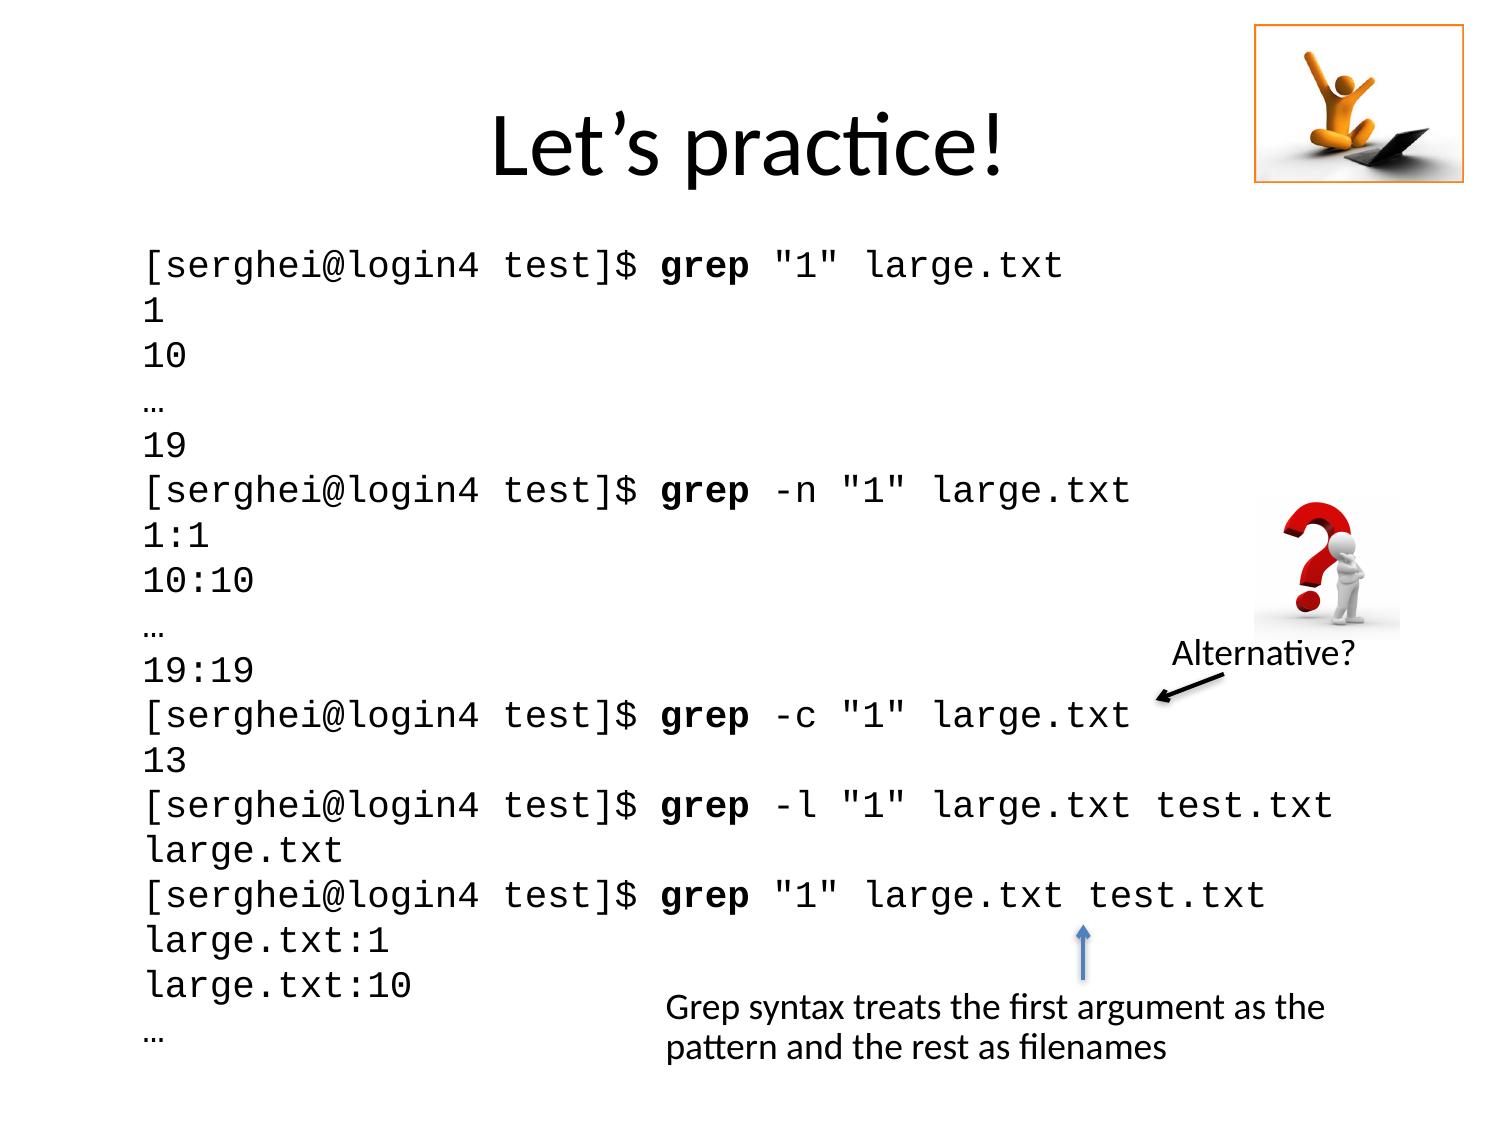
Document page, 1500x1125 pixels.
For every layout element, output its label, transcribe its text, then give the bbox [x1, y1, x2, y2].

text_box Alternative? [1157, 620, 1373, 680]
picture [1253, 23, 1464, 183]
title Let’s practice! [75, 45, 1425, 233]
text_box Grep syntax treats the first argument as the pattern and the rest as filenames [650, 979, 1401, 1076]
picture [1253, 494, 1400, 641]
text_box [serghei@login4 test]$ grep "1" large.txt 1 10 … 19 [serghei@login4 test]$ grep -n "1" large.txt 1:1 10:10 … 19:19 [serghei@login4 test]$ grep -c "1" large.txt 13 [serghei@login4 test]$ grep -l "1" large.txt test.txt large.txt [serghei@login4 test]$ grep "1" large.txt test.txt large.txt:1 large.txt:10 … [127, 232, 1425, 1058]
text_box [1155, 673, 1225, 701]
